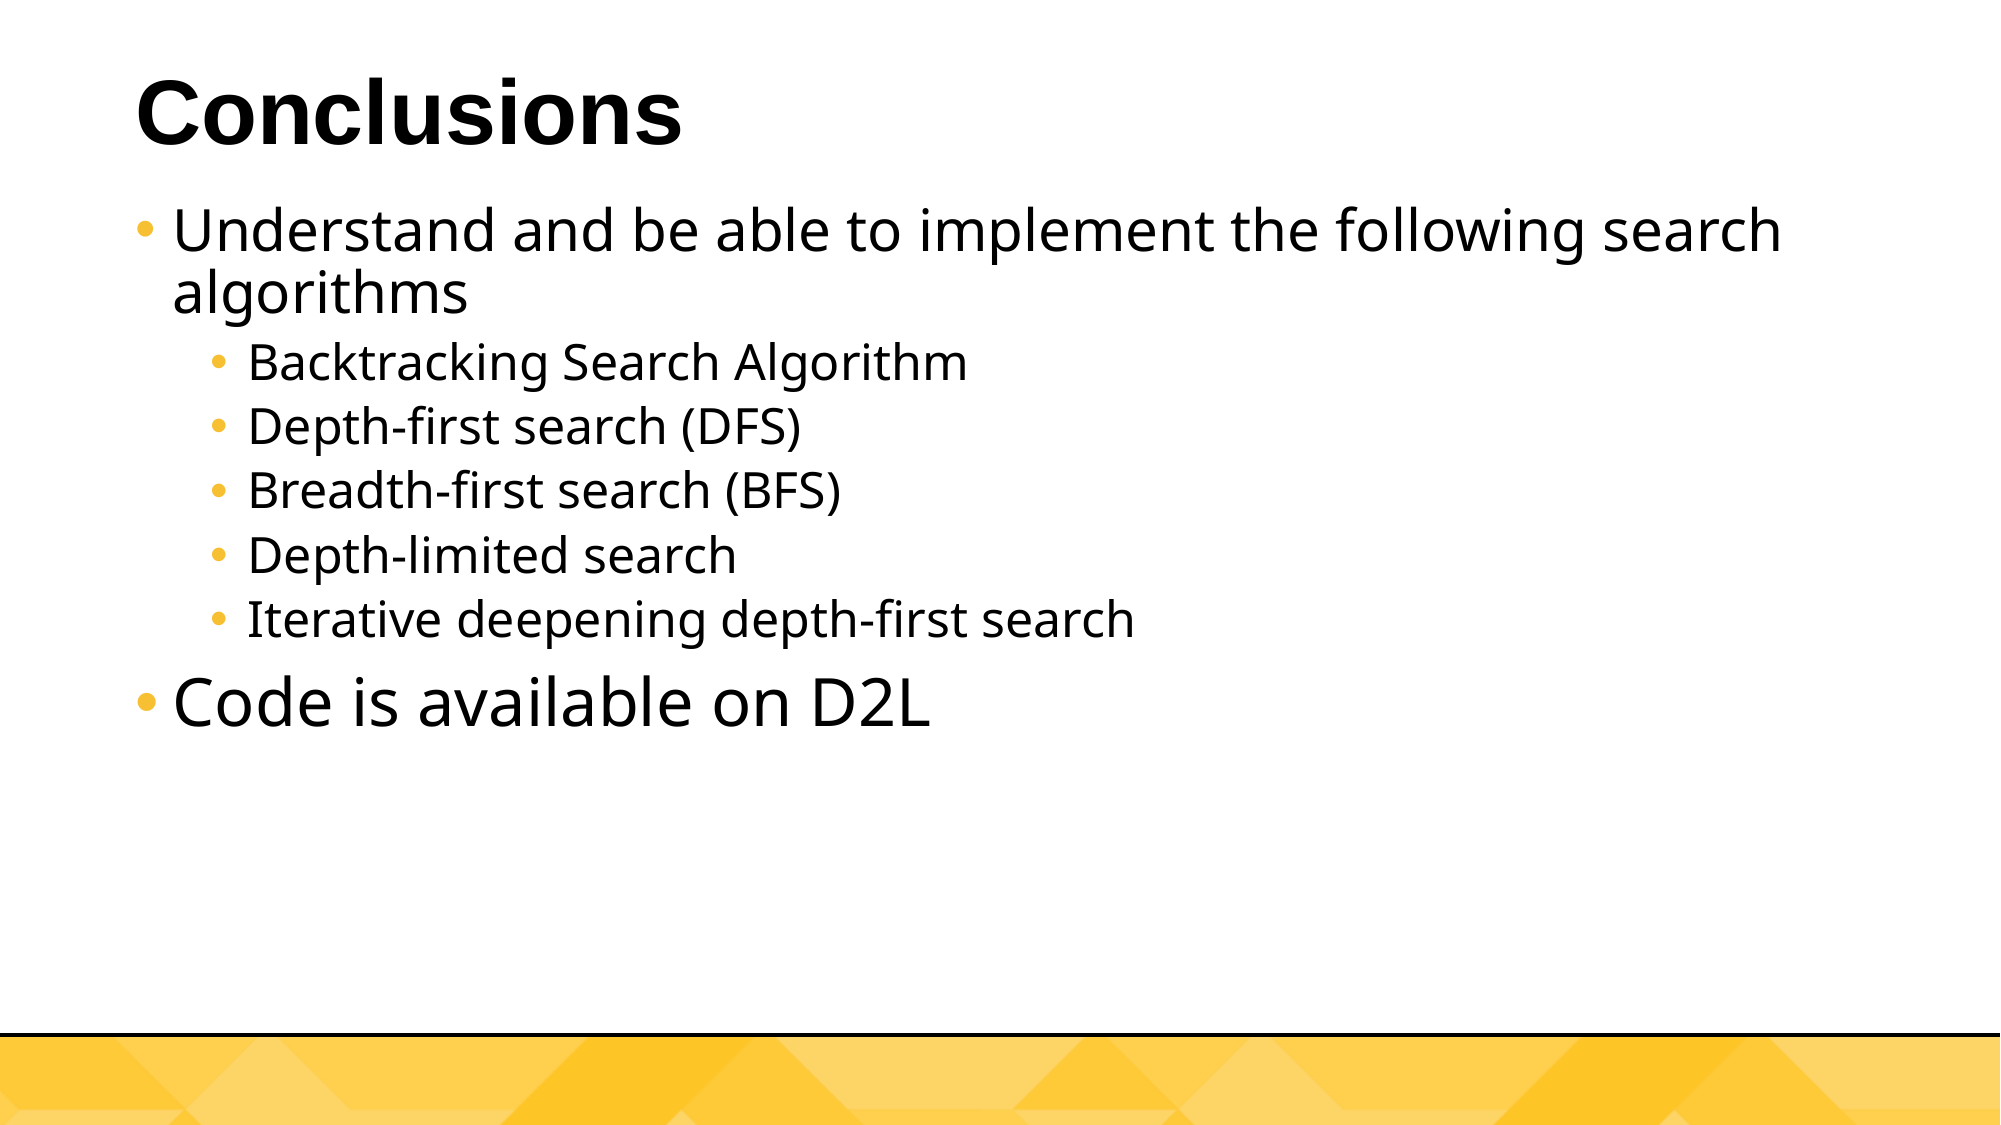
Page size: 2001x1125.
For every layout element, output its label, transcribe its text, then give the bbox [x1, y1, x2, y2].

list Understand and be able to implement the following search algorithms Backtracking Search Algorithm Depth-first search (DFS) Breadth-first search (BFS) Depth-limited search Iterative deepening depth-first search Code is available on D2L [120, 193, 1819, 980]
title Conclusions [120, 58, 1846, 194]
